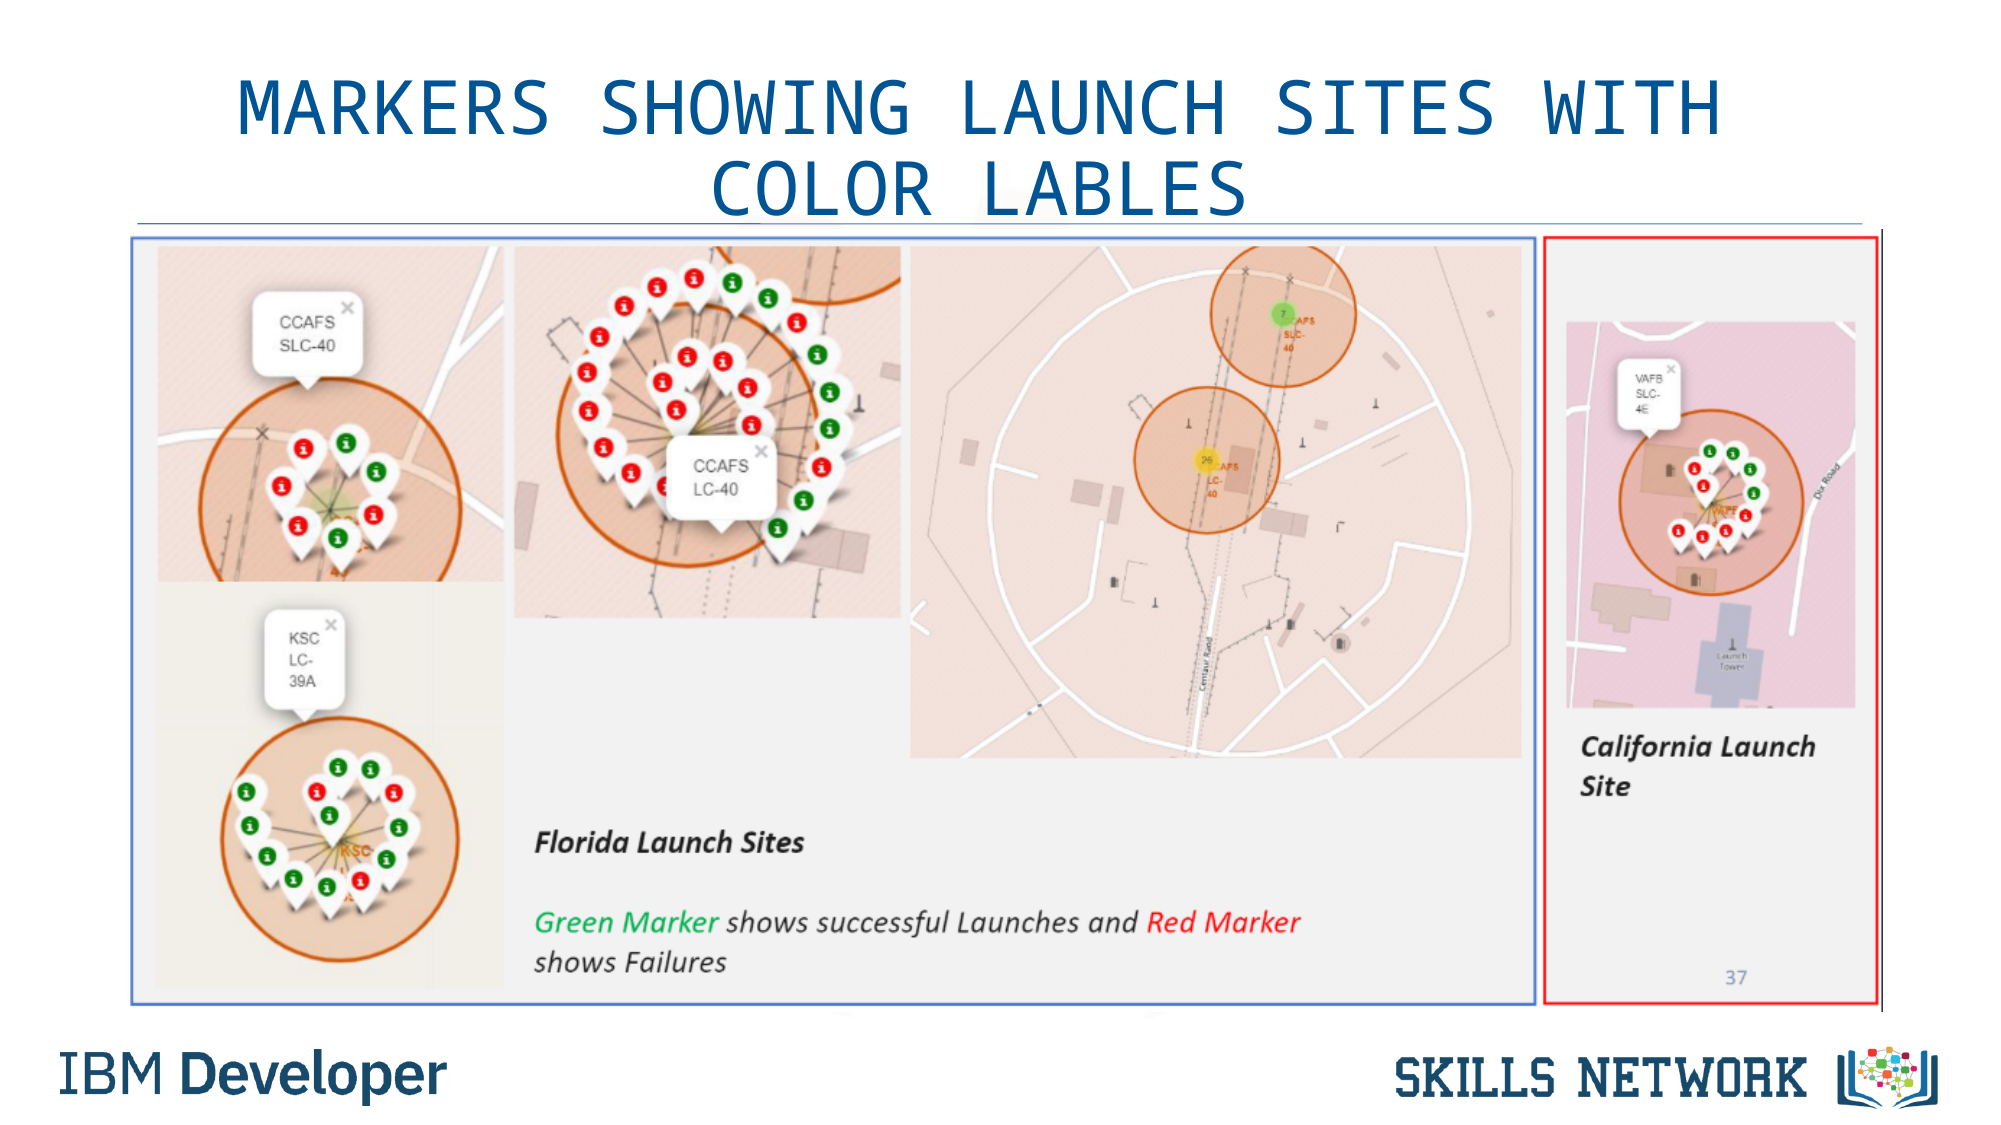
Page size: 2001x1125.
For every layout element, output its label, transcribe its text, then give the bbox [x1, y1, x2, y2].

picture [129, 229, 1883, 1012]
picture [1390, 1045, 1945, 1111]
picture [55, 1045, 459, 1108]
title MARKERS SHOWING LAUNCH SITES WITH COLOR LABLES [88, 42, 1871, 260]
